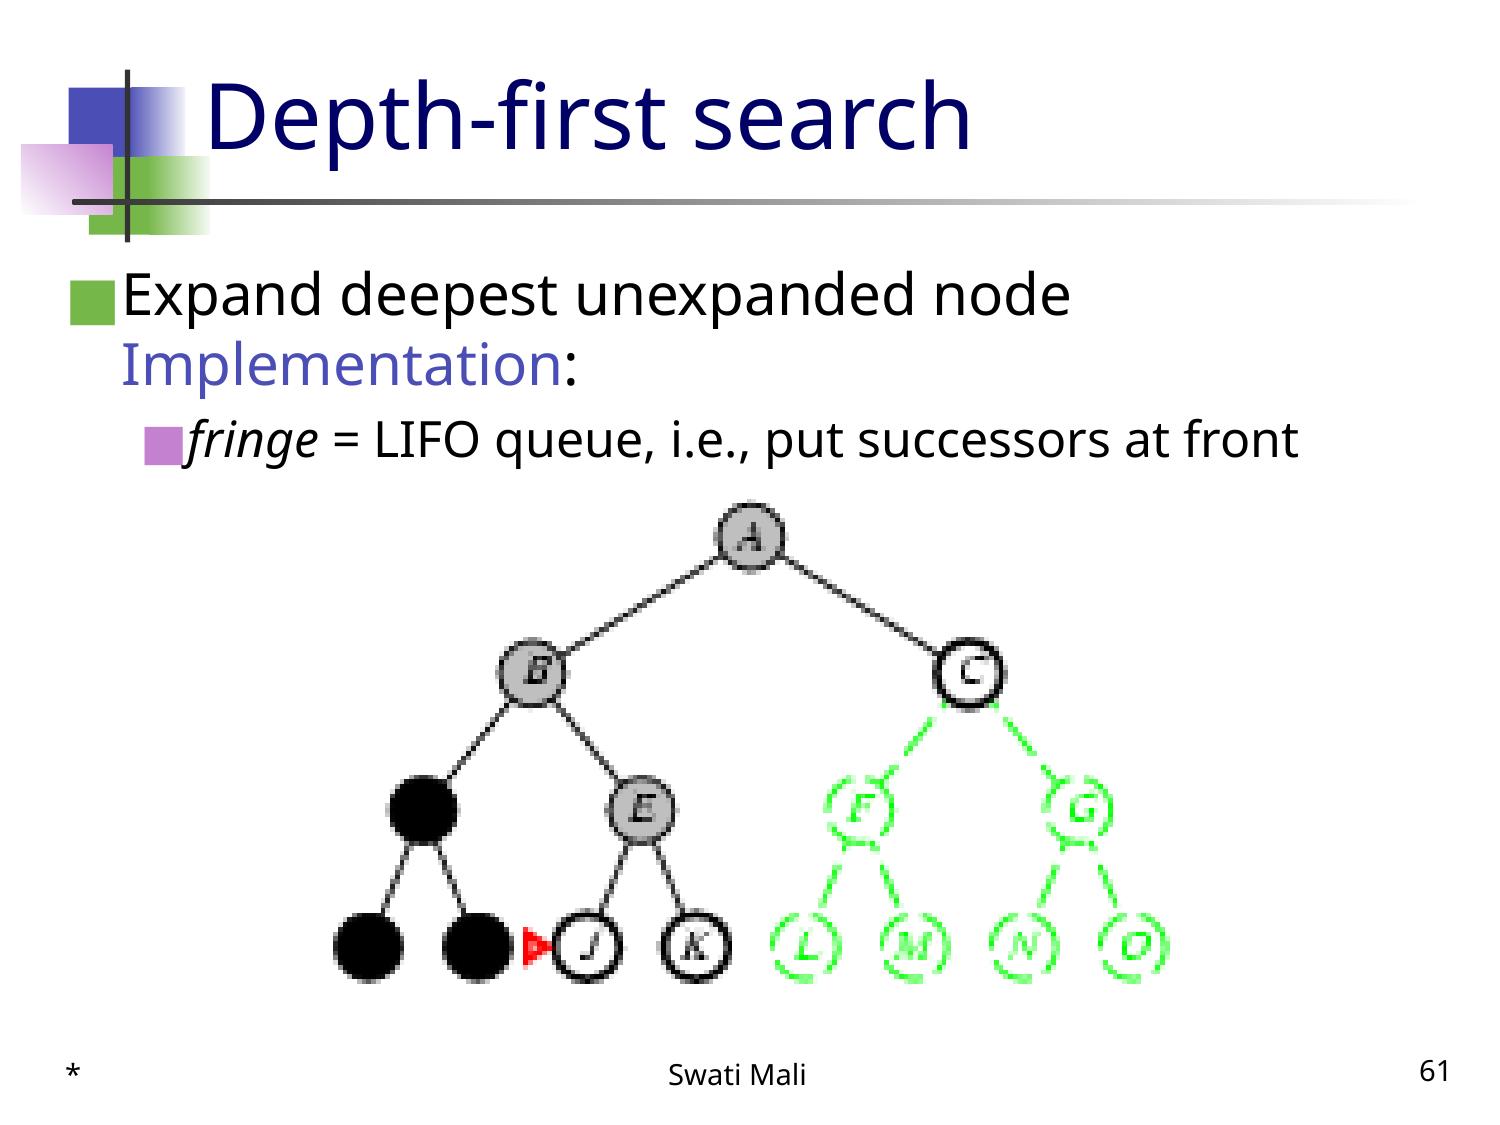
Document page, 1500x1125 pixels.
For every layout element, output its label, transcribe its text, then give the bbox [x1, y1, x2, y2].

text_box Swati Mali [500, 1024, 975, 1100]
text_box * [49, 1024, 363, 1100]
text_box 61 [1155, 1024, 1468, 1100]
list Expand deepest unexpanded node Implementation: fringe = LIFO queue, i.e., put successors at front [50, 249, 1469, 1006]
picture [324, 499, 1176, 994]
title Depth-first search [188, 35, 1468, 175]
